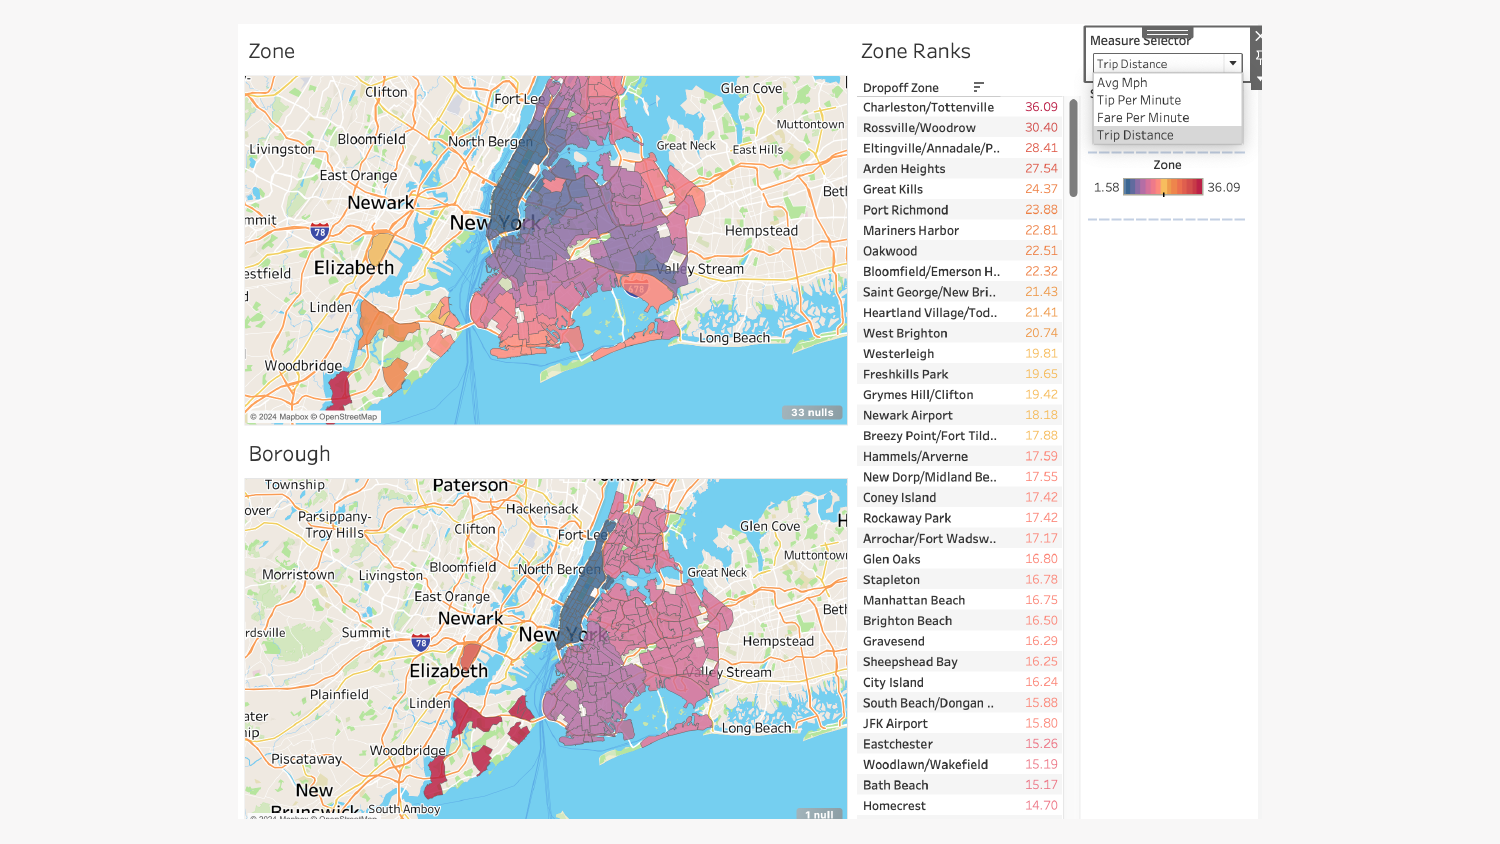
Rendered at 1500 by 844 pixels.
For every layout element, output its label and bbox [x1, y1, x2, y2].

picture [238, 24, 1262, 819]
